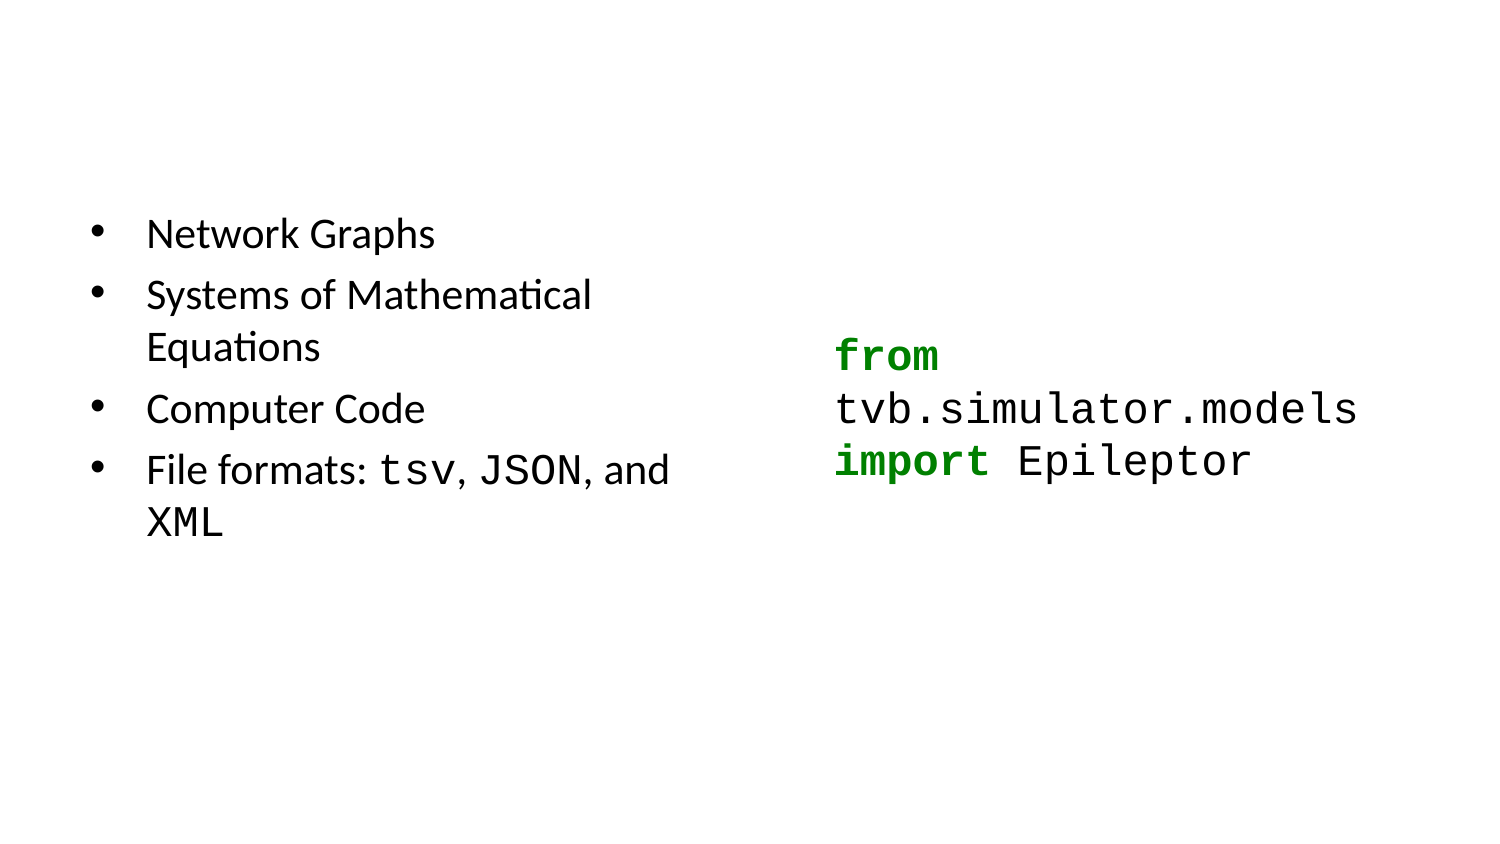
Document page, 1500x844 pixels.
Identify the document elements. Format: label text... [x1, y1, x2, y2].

list Network Graphs Systems of Mathematical Equations Computer Code File formats: tsv, JSON, and XML [75, 196, 738, 754]
list from tvb.simulator.models import Epileptor [762, 196, 1425, 754]
